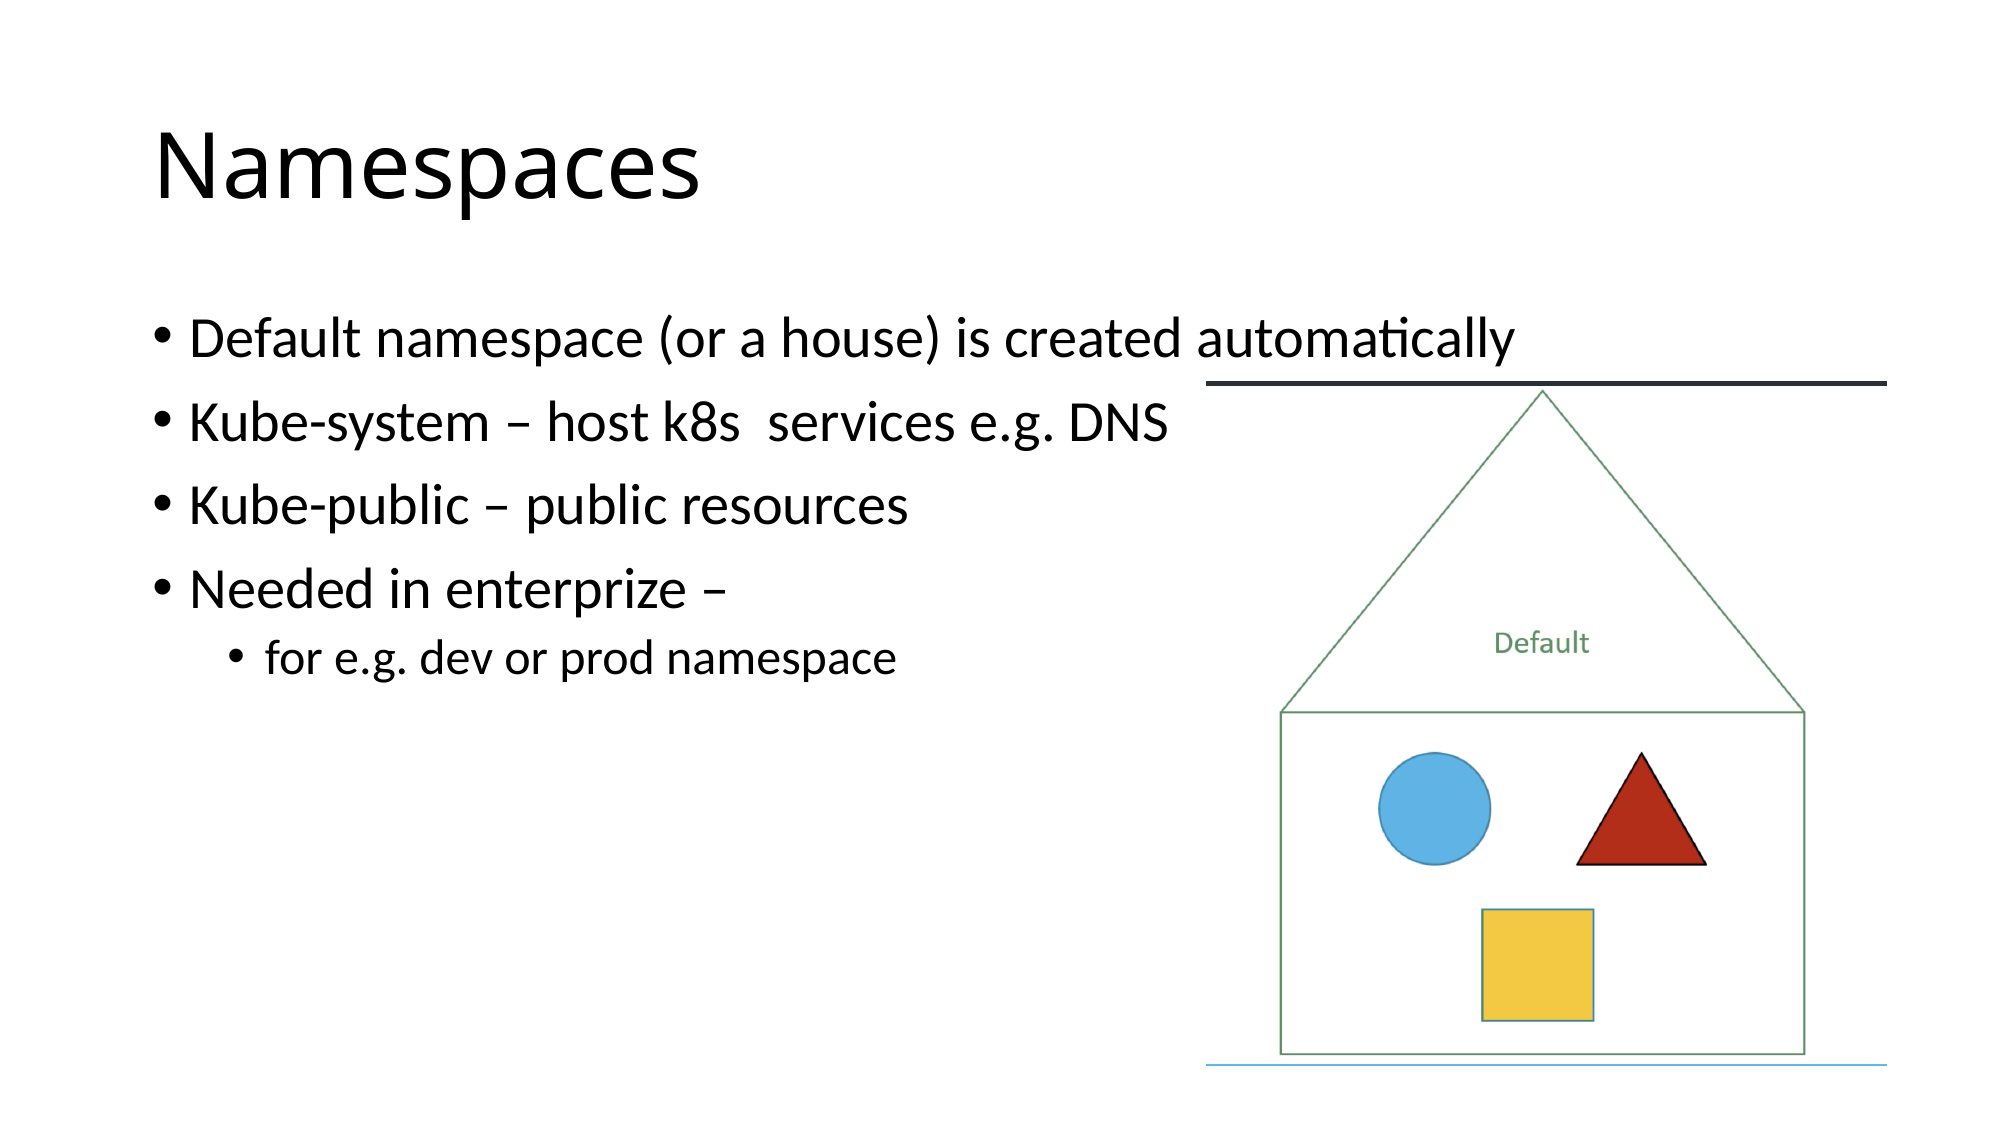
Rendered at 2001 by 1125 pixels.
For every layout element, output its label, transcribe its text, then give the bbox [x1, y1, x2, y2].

title Namespaces [137, 59, 1863, 278]
list Default namespace (or a house) is created automatically Kube-system – host k8s services e.g. DNS Kube-public – public resources Needed in enterprize – for e.g. dev or prod namespace [137, 299, 1863, 1014]
picture [1206, 381, 1888, 1066]
